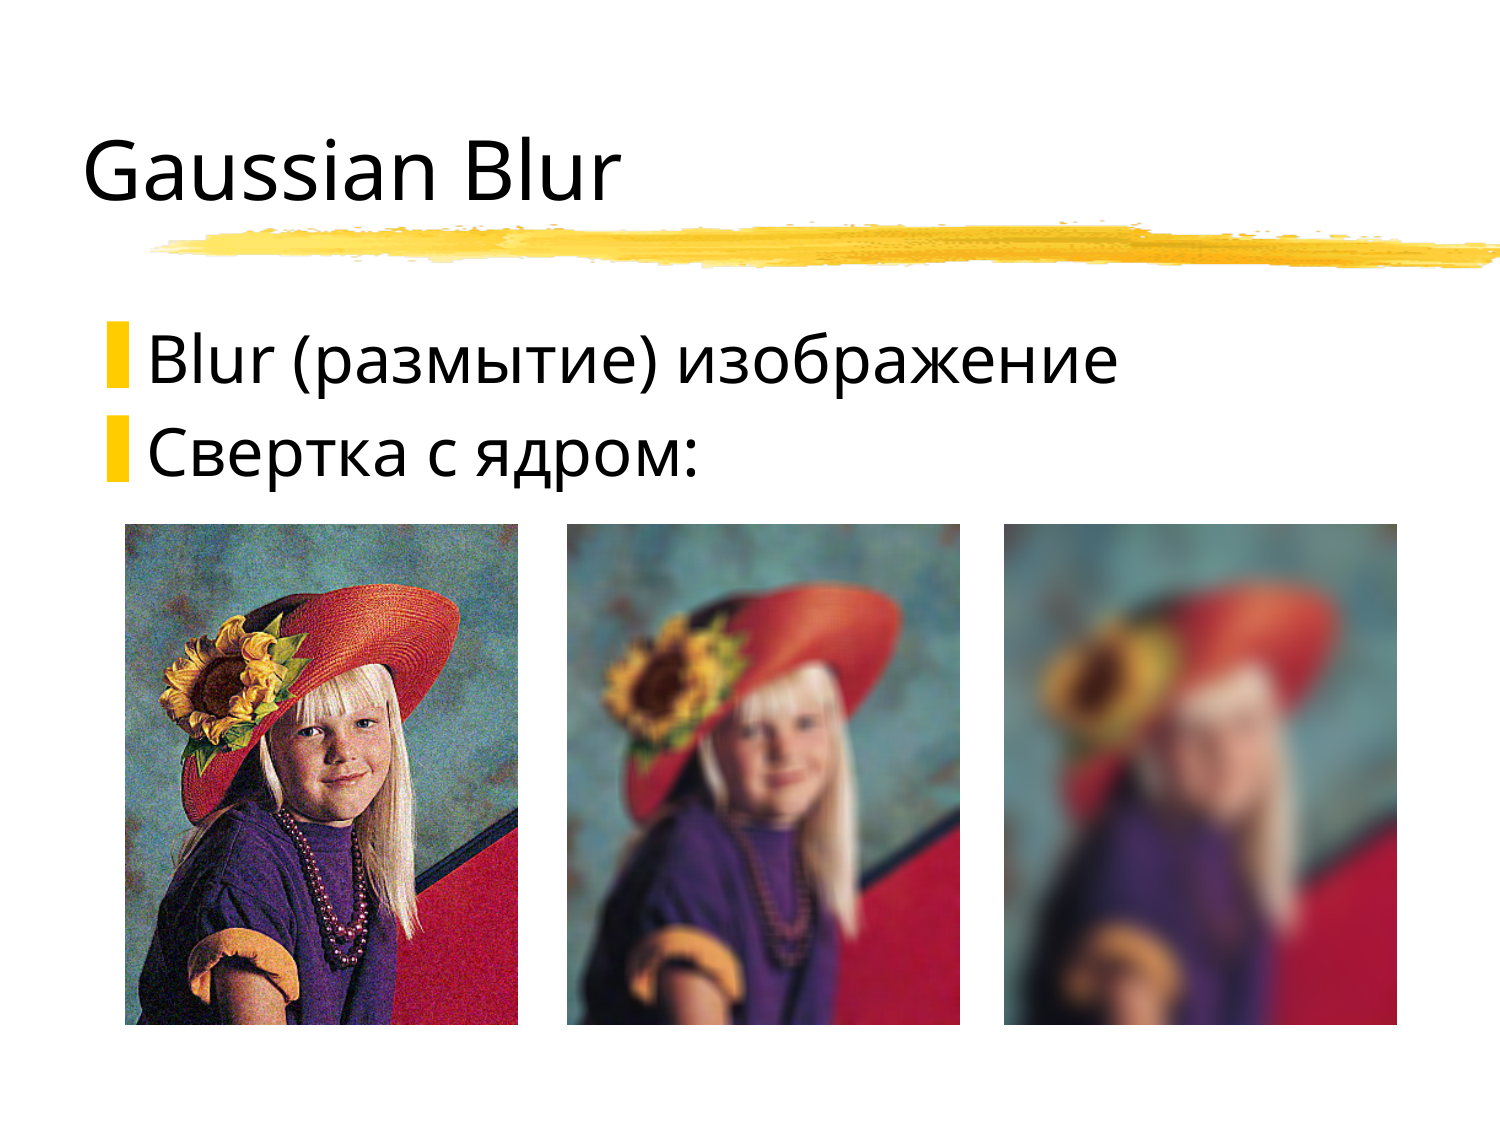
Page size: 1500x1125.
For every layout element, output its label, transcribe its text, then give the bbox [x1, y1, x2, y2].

picture [566, 524, 960, 1026]
picture [150, 215, 1500, 279]
title Gaussian Blur [66, 37, 1342, 226]
picture [1004, 524, 1398, 1026]
list Blur (размытие) изображение Свертка с ядром: [74, 309, 1417, 526]
picture [124, 524, 518, 1026]
